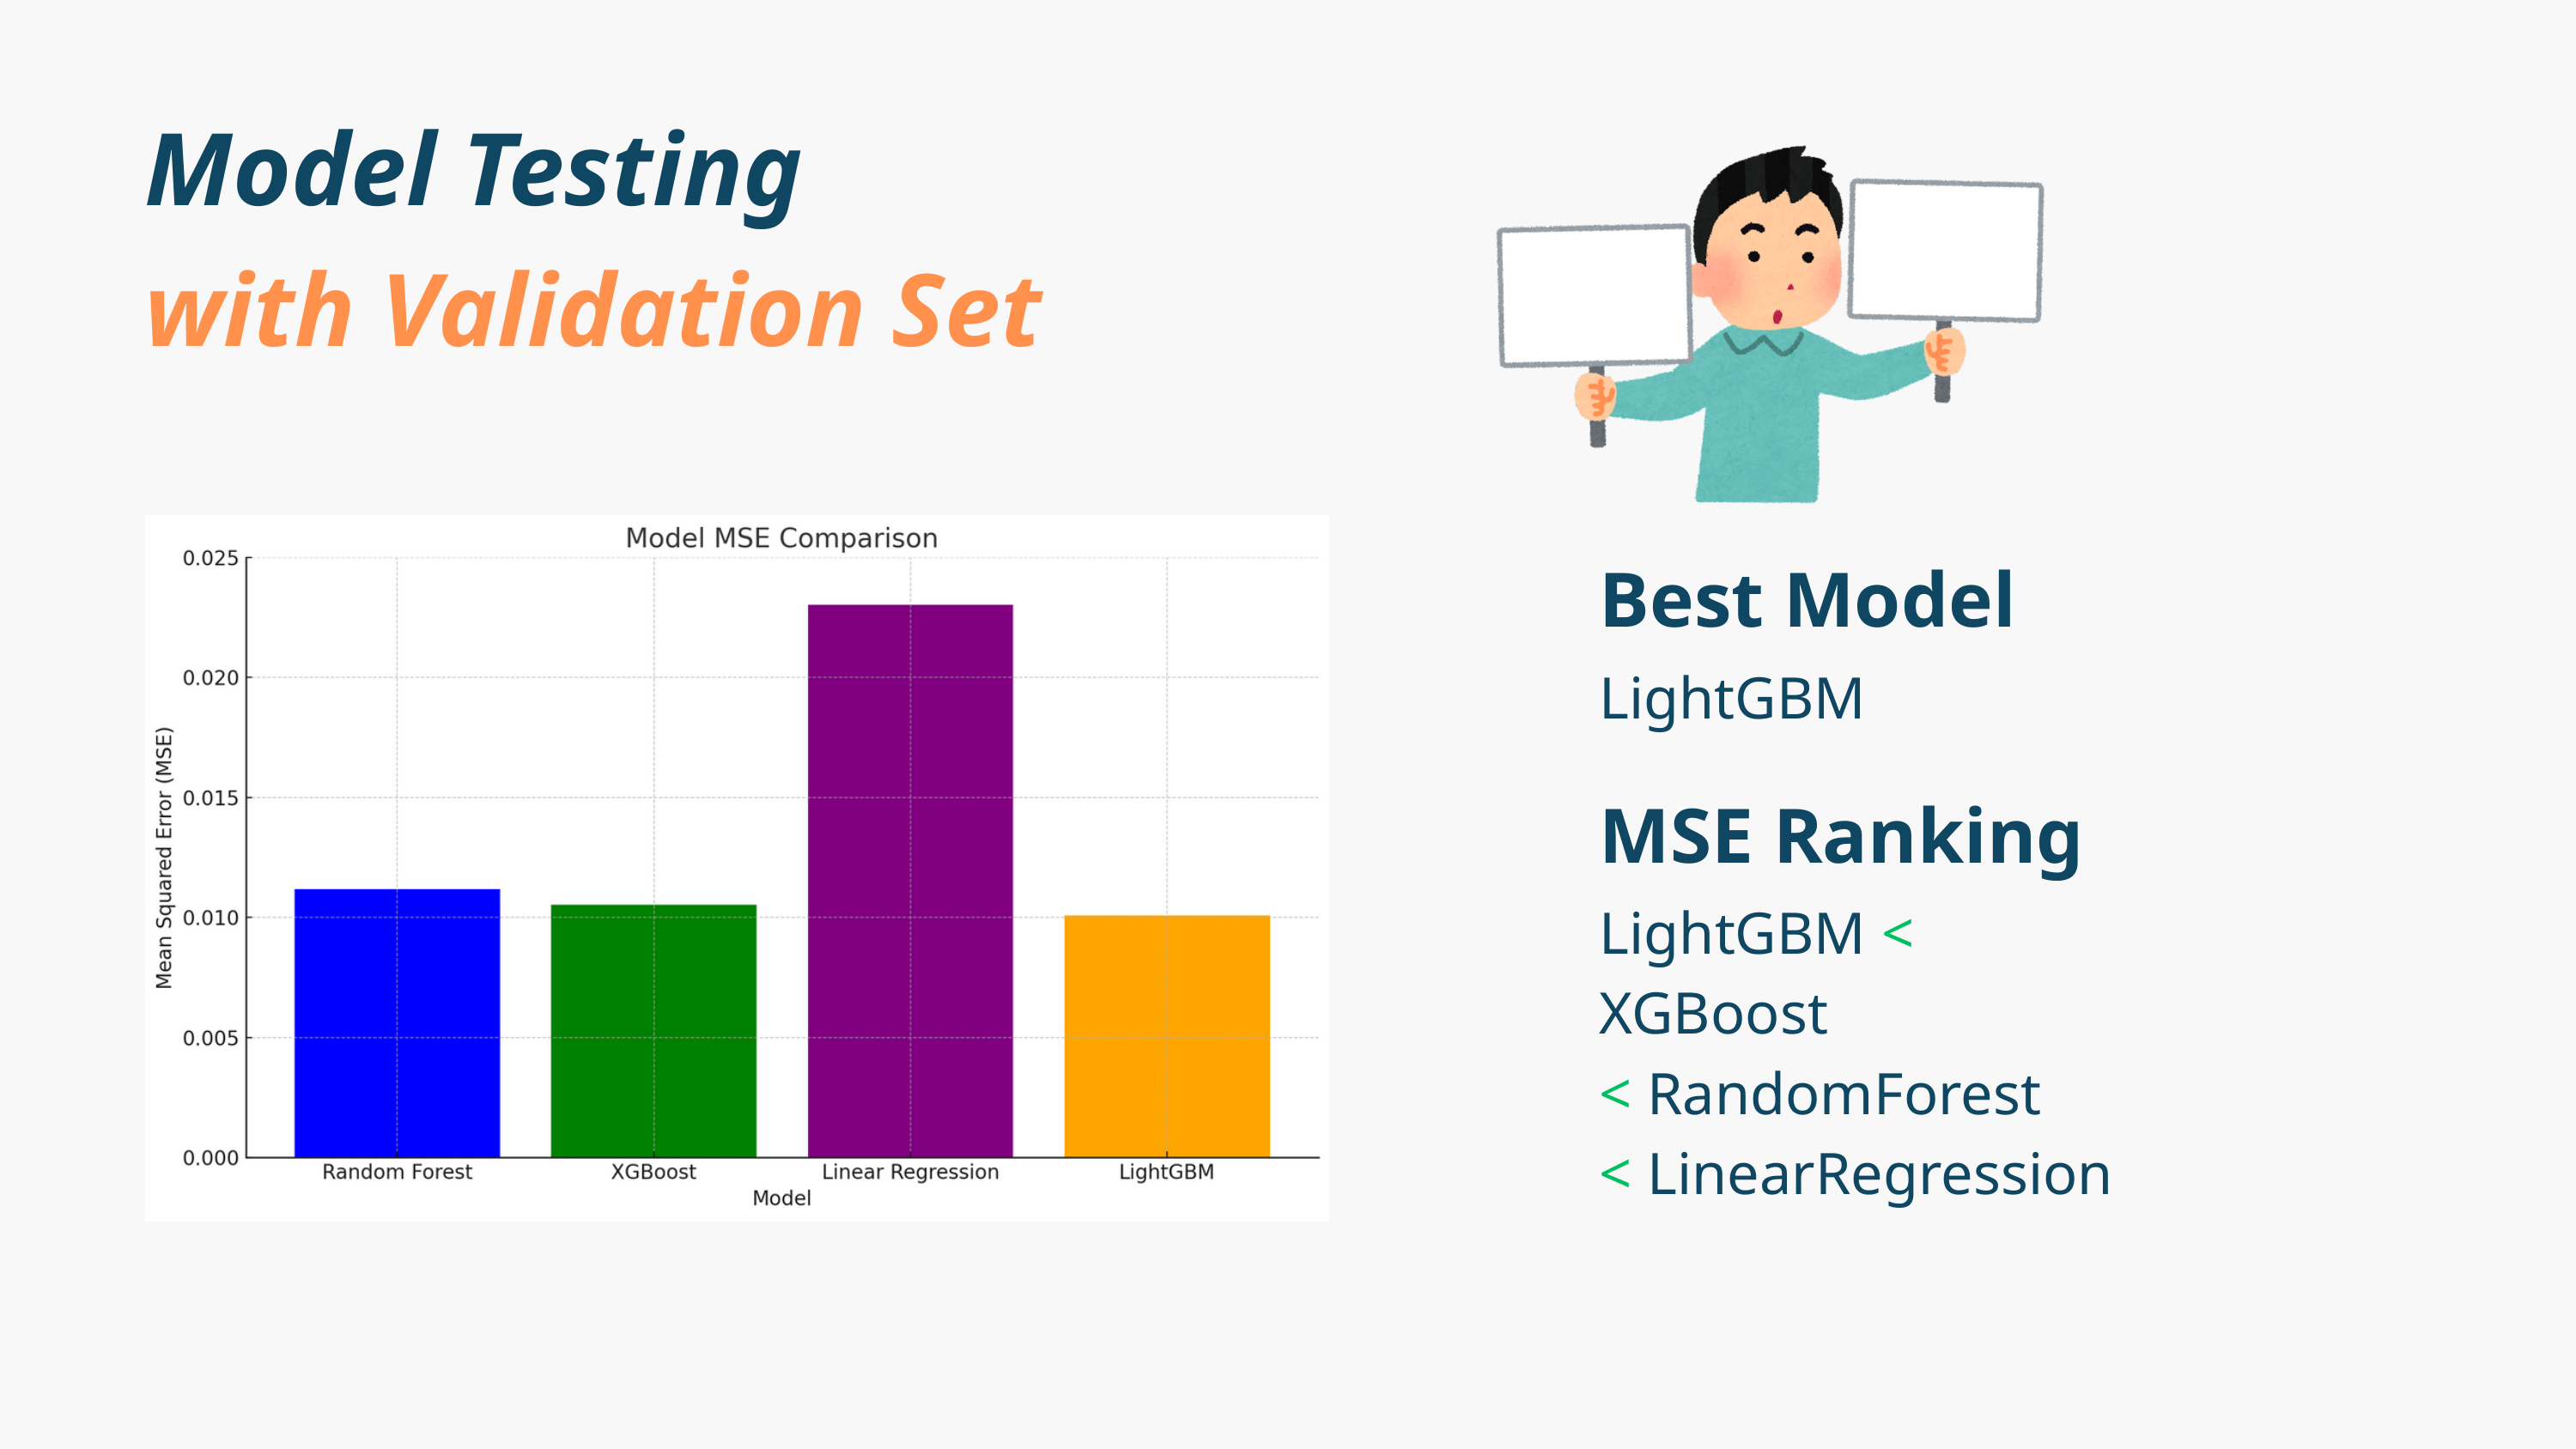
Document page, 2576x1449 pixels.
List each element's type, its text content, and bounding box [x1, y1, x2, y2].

text_box MSE Ranking [1599, 749, 2094, 878]
text_box Best Model [1599, 514, 2094, 642]
text_box [1494, 144, 2045, 504]
text_box LightGBM < XGBoost < RandomForest < LinearRegression [1599, 885, 2150, 1206]
text_box LightGBM [1599, 650, 2261, 731]
text_box [144, 515, 1330, 1222]
text_box Model Testing with Validation Set [144, 85, 1771, 367]
